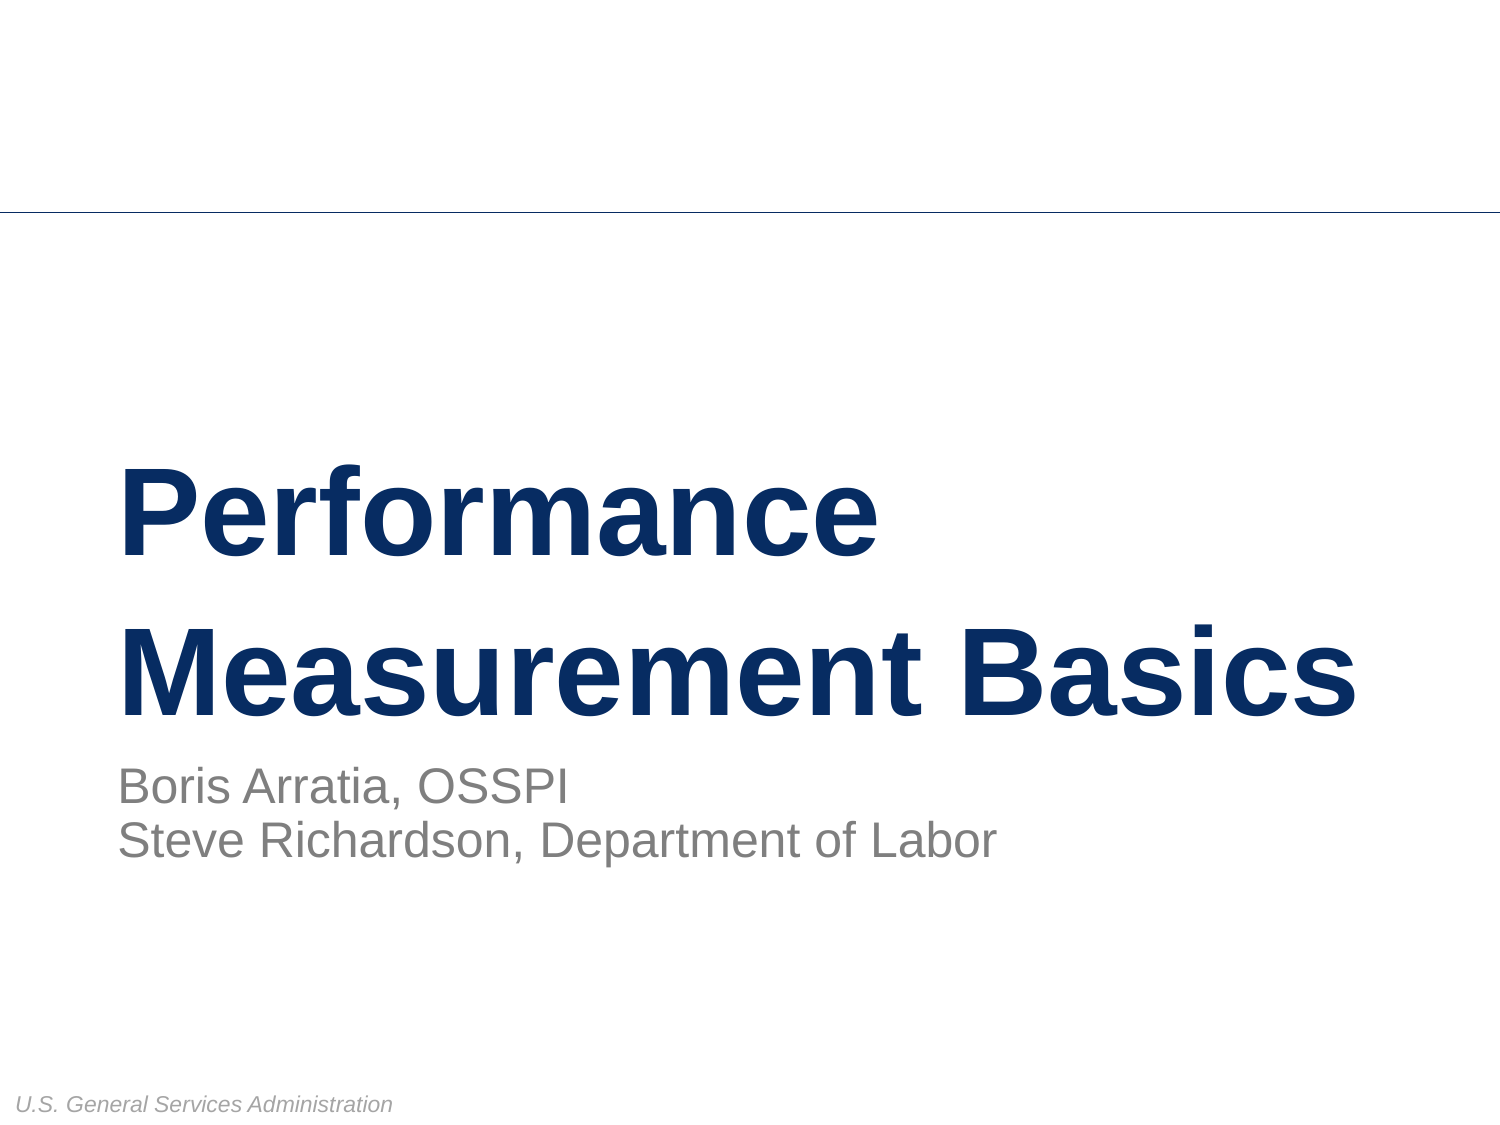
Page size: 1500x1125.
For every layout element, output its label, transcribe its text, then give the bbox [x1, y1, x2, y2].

list Boris Arratia, OSSPI Steve Richardson, Department of Labor [102, 752, 1397, 999]
title Performance Measurement Basics [102, 280, 1397, 749]
